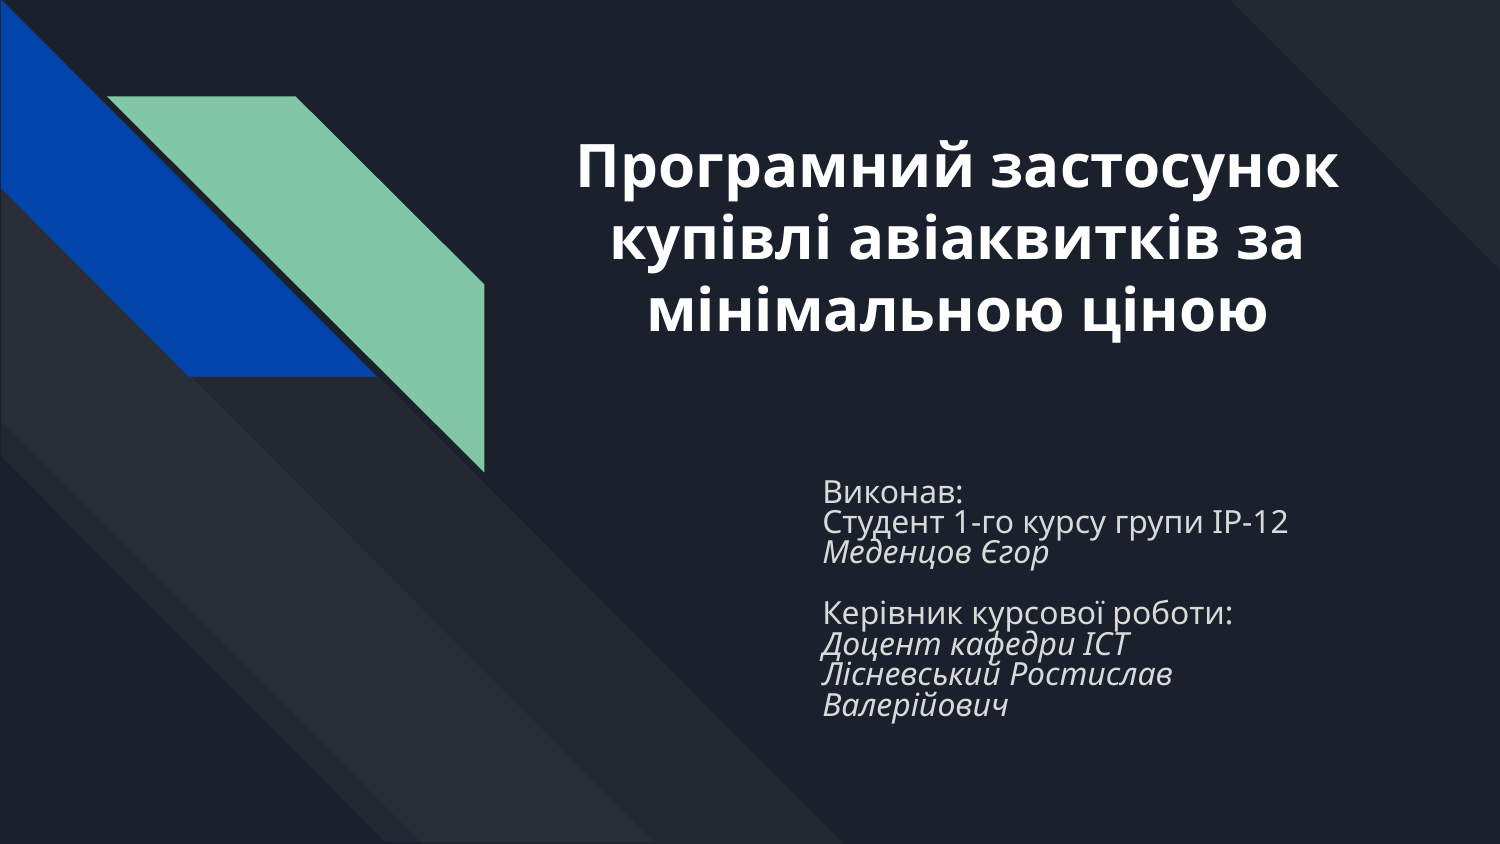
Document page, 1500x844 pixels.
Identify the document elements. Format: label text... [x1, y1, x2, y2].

subtitle Виконав: Студент 1-го курсу групи ІР-12 Меденцов Єгор Керівник курсової роботи: Доцент кафедри ІСТ Лісневський Ростислав Валерійович [807, 463, 1377, 765]
title Програмний застосунок купівлі авіаквитків за мінімальною ціною [546, 112, 1370, 372]
